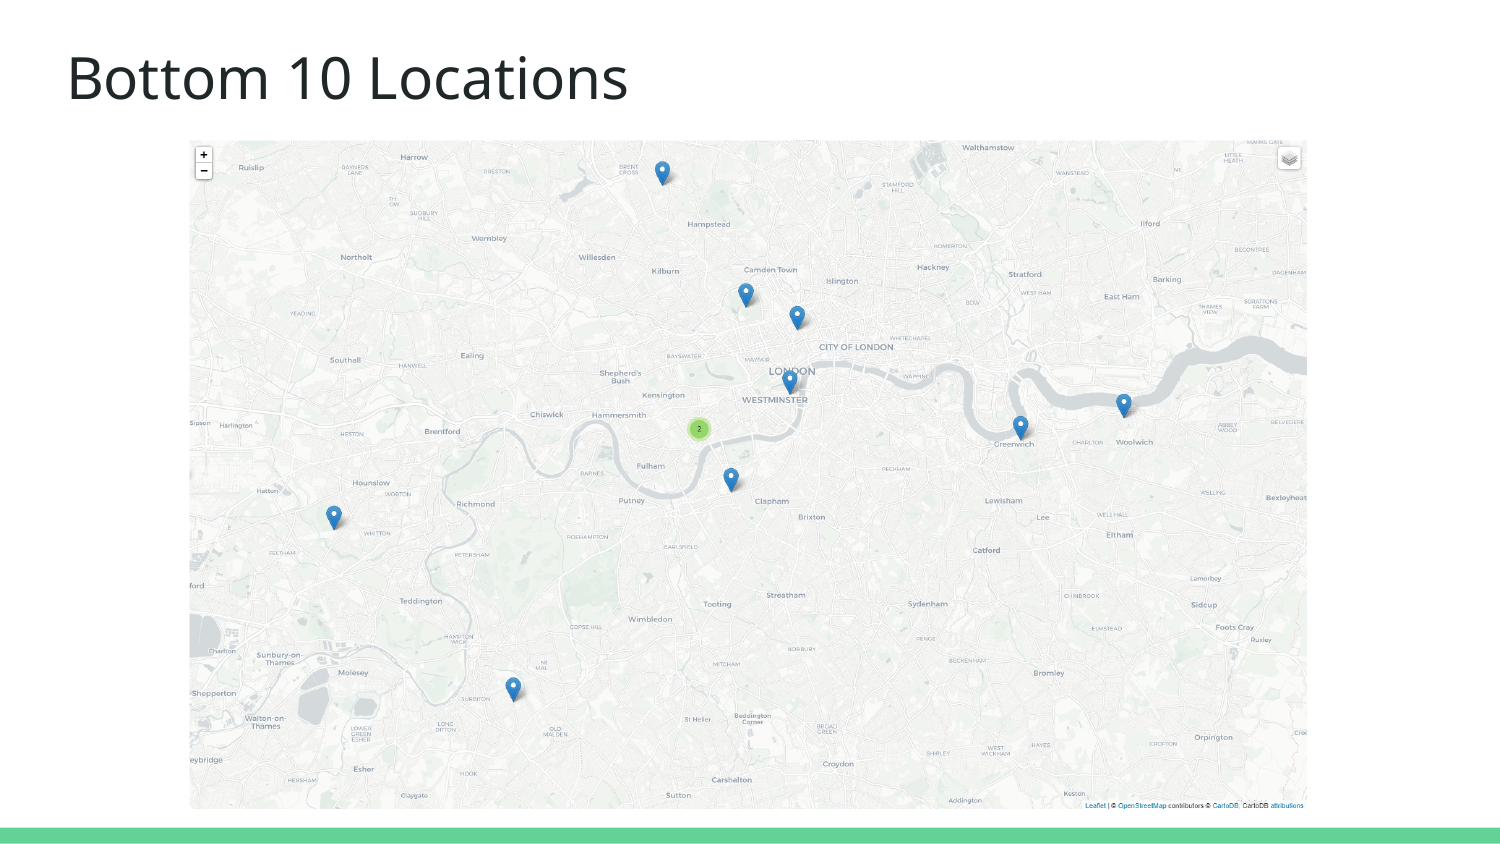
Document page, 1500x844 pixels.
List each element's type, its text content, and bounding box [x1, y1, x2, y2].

title Bottom 10 Locations [51, 25, 1449, 120]
picture [188, 138, 1312, 810]
